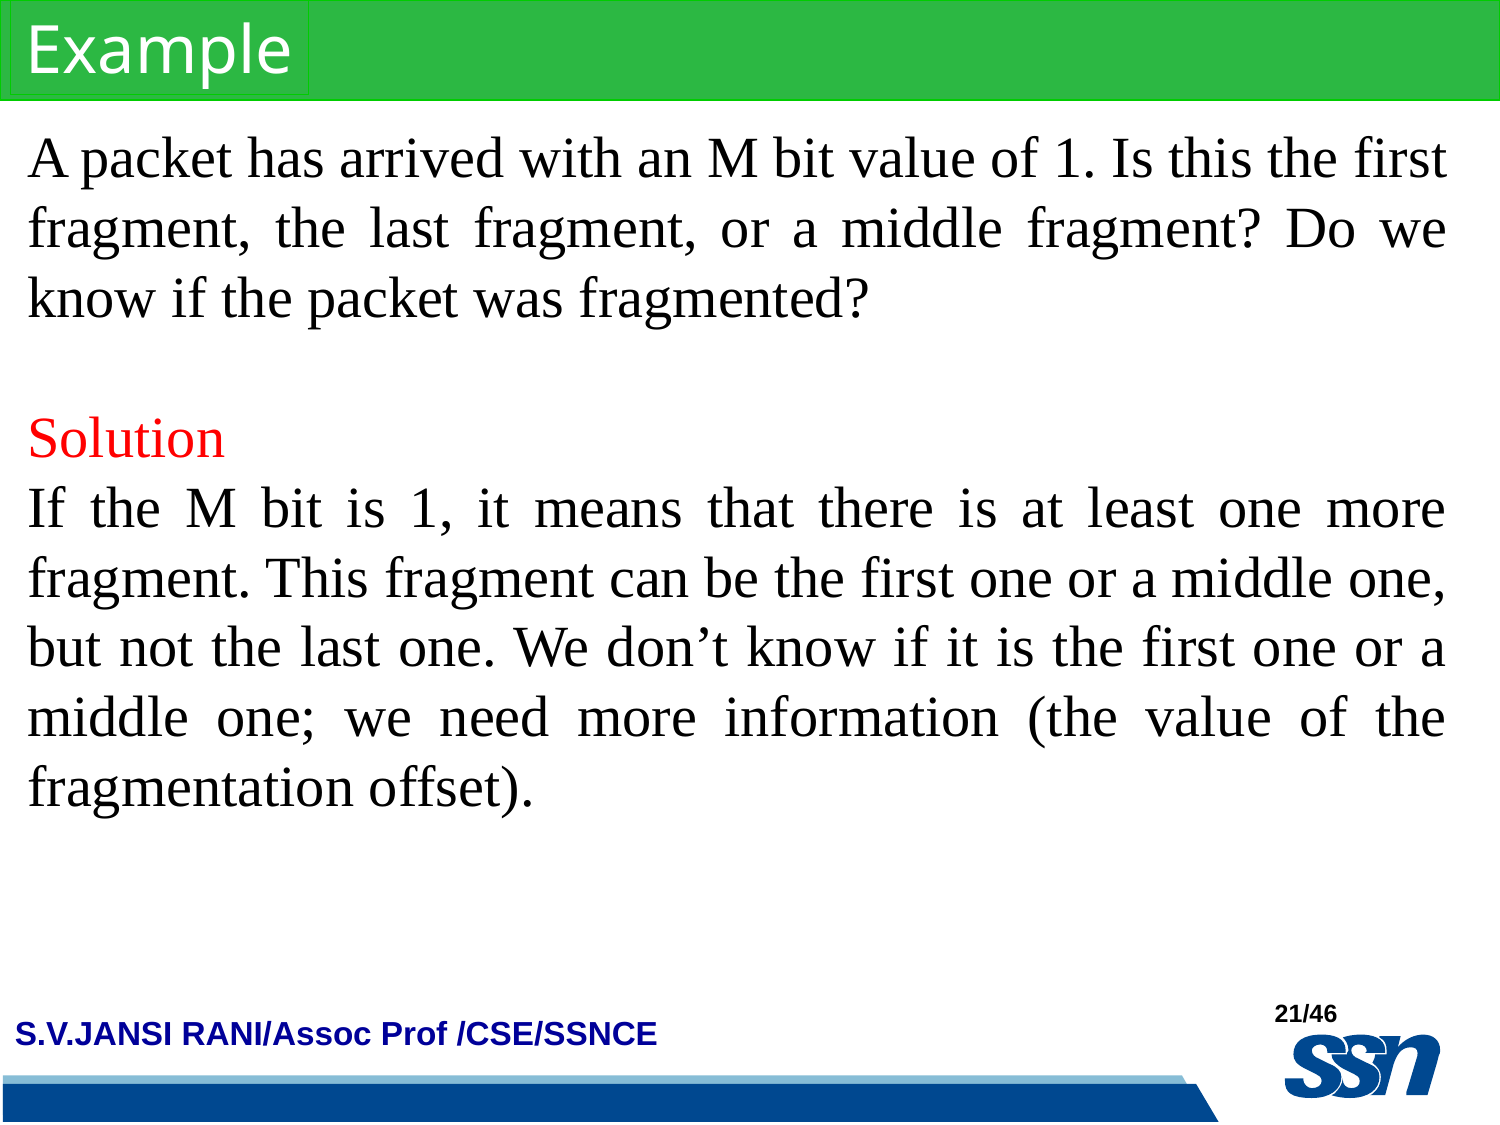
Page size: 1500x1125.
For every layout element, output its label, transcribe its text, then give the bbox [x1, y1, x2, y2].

text_box A packet has arrived with an M bit value of 1. Is this the first fragment, the last fragment, or a middle fragment? Do we know if the packet was fragmented? Solution If the M bit is 1, it means that there is at least one more fragment. This fragment can be the first one or a middle one, but not the last one. We don’t know if it is the first one or a middle one; we need more information (the value of the fragmentation offset). [12, 111, 1463, 826]
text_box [0, 0, 1500, 101]
